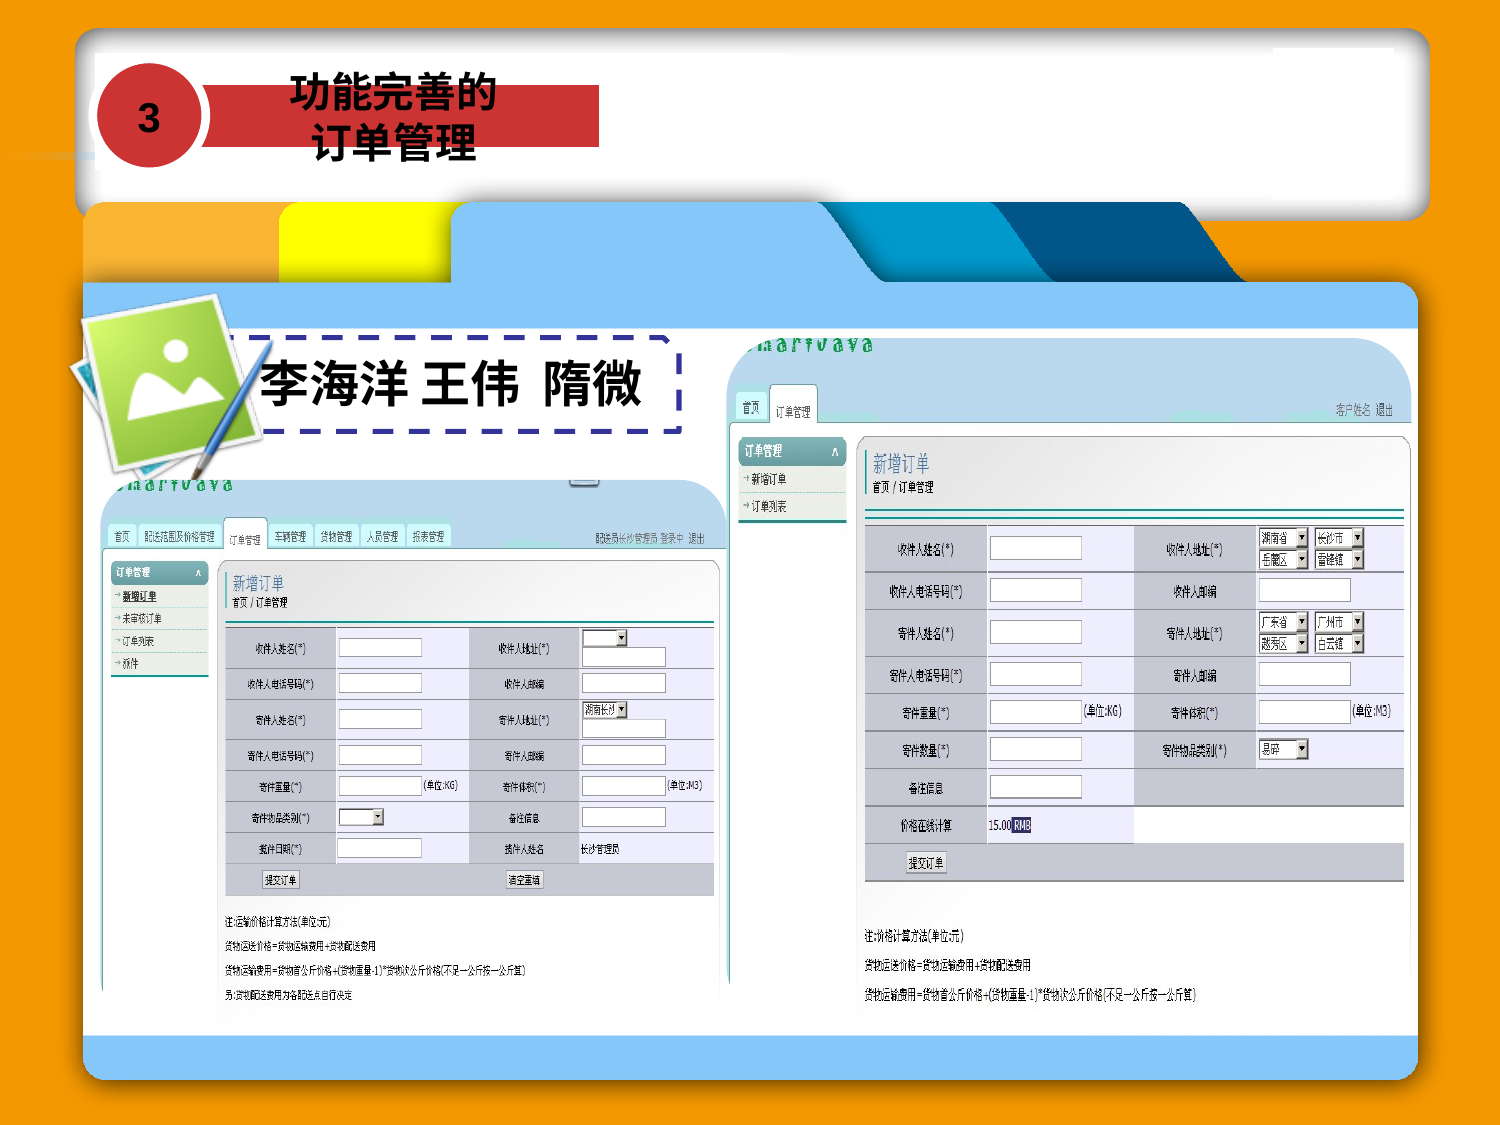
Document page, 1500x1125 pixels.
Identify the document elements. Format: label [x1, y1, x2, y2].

text_box [64, 290, 680, 492]
picture [0, 0, 1500, 1125]
text_box [88, 54, 601, 177]
